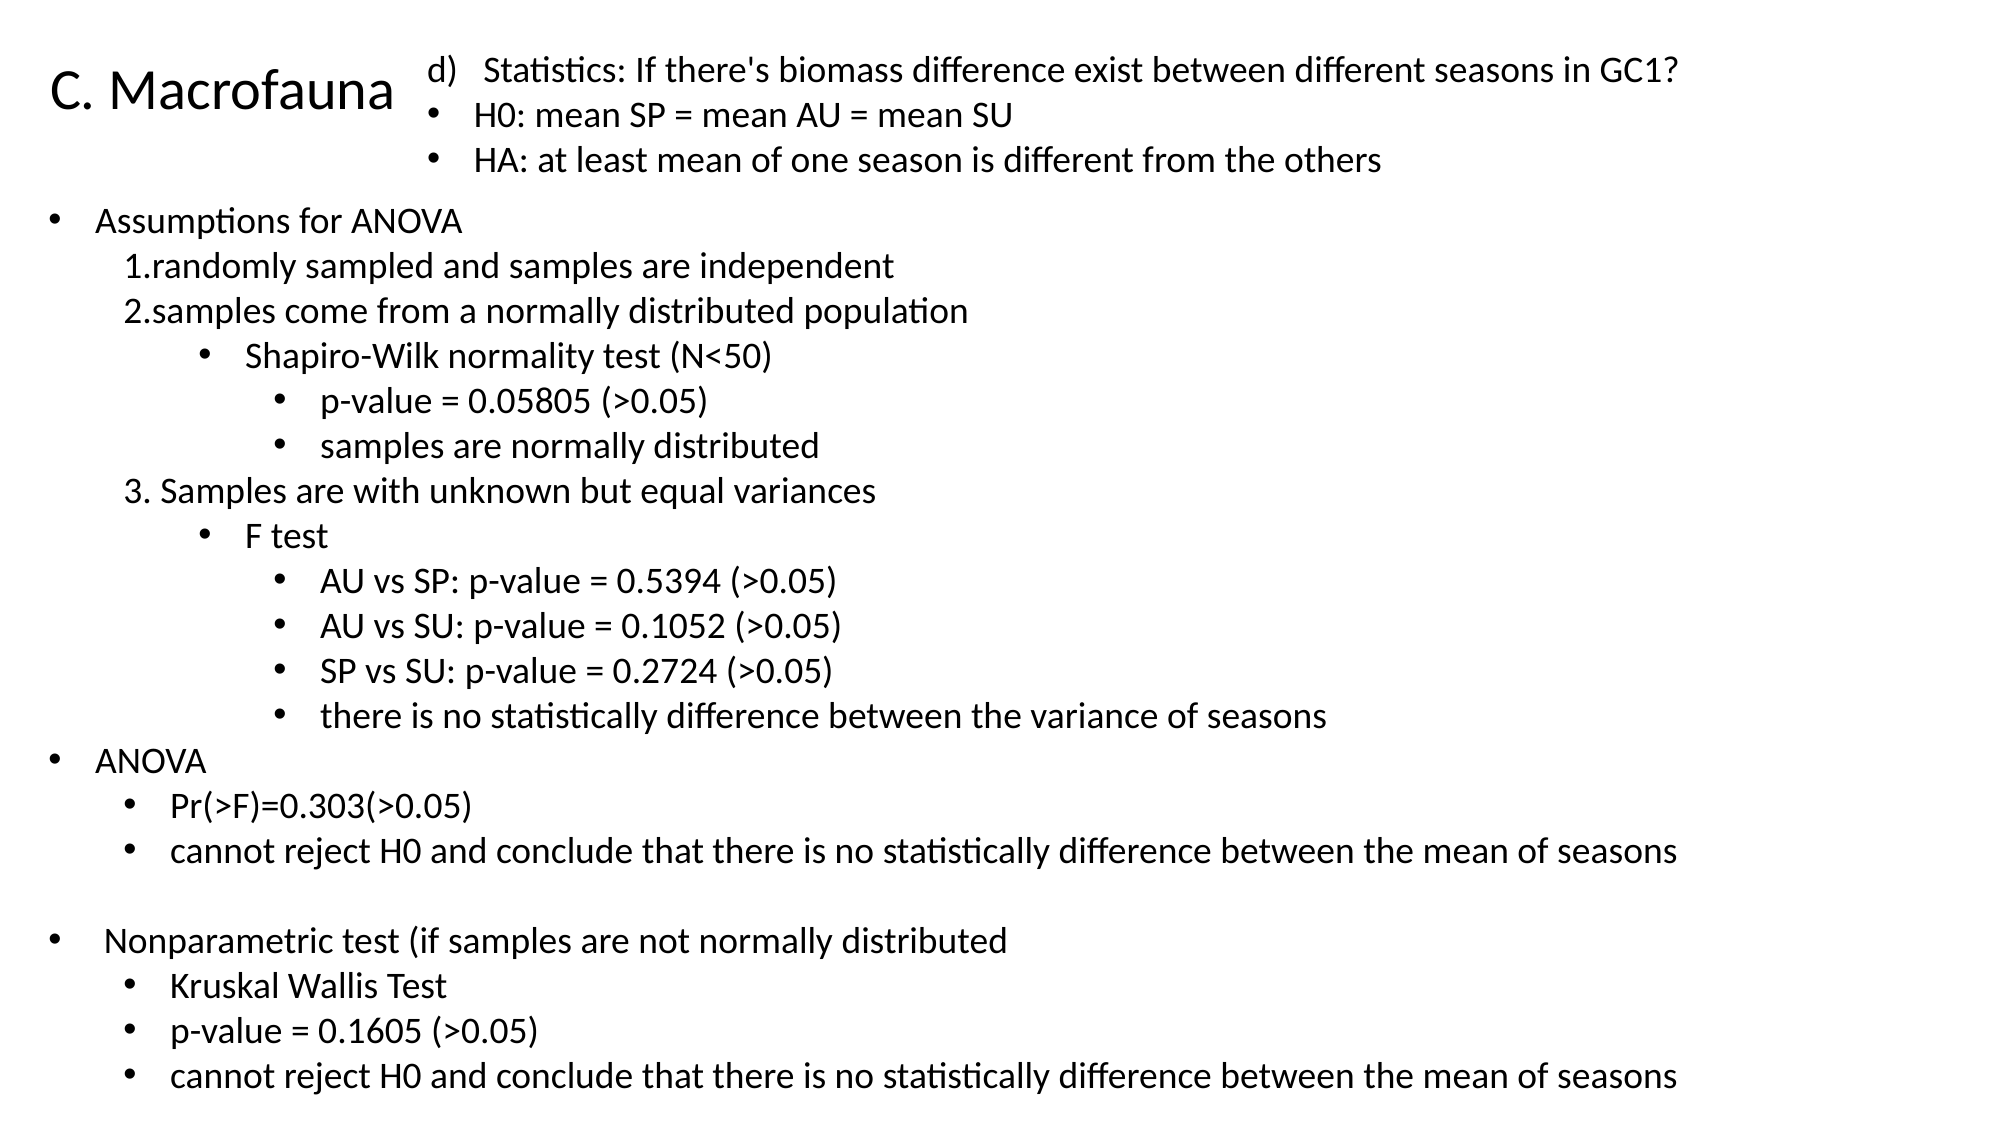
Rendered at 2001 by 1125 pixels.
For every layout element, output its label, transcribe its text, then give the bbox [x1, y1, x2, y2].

text_box C. Macrofauna [35, 43, 411, 129]
text_box Assumptions for ANOVA 1.randomly sampled and samples are independent 2.samples come from a normally distributed population Shapiro-Wilk normality test (N<50) p-value = 0.05805 (>0.05) samples are normally distributed 3. Samples are with unknown but equal variances F test AU vs SP: p-value = 0.5394 (>0.05) AU vs SU: p-value = 0.1052 (>0.05) SP vs SU: p-value = 0.2724 (>0.05) there is no statistically difference between the variance of seasons ANOVA Pr(>F)=0.303(>0.05) cannot reject H0 and conclude that there is no statistically difference between the mean of seasons Nonparametric test (if samples are not normally distributed Kruskal Wallis Test p-value = 0.1605 (>0.05) cannot reject H0 and conclude that there is no statistically difference between the mean of seasons [33, 189, 2000, 1104]
text_box Statistics: If there's biomass difference exist between different seasons in GC1? H0: mean SP = mean AU = mean SU HA: at least mean of one season is different from the others [412, 37, 1875, 188]
